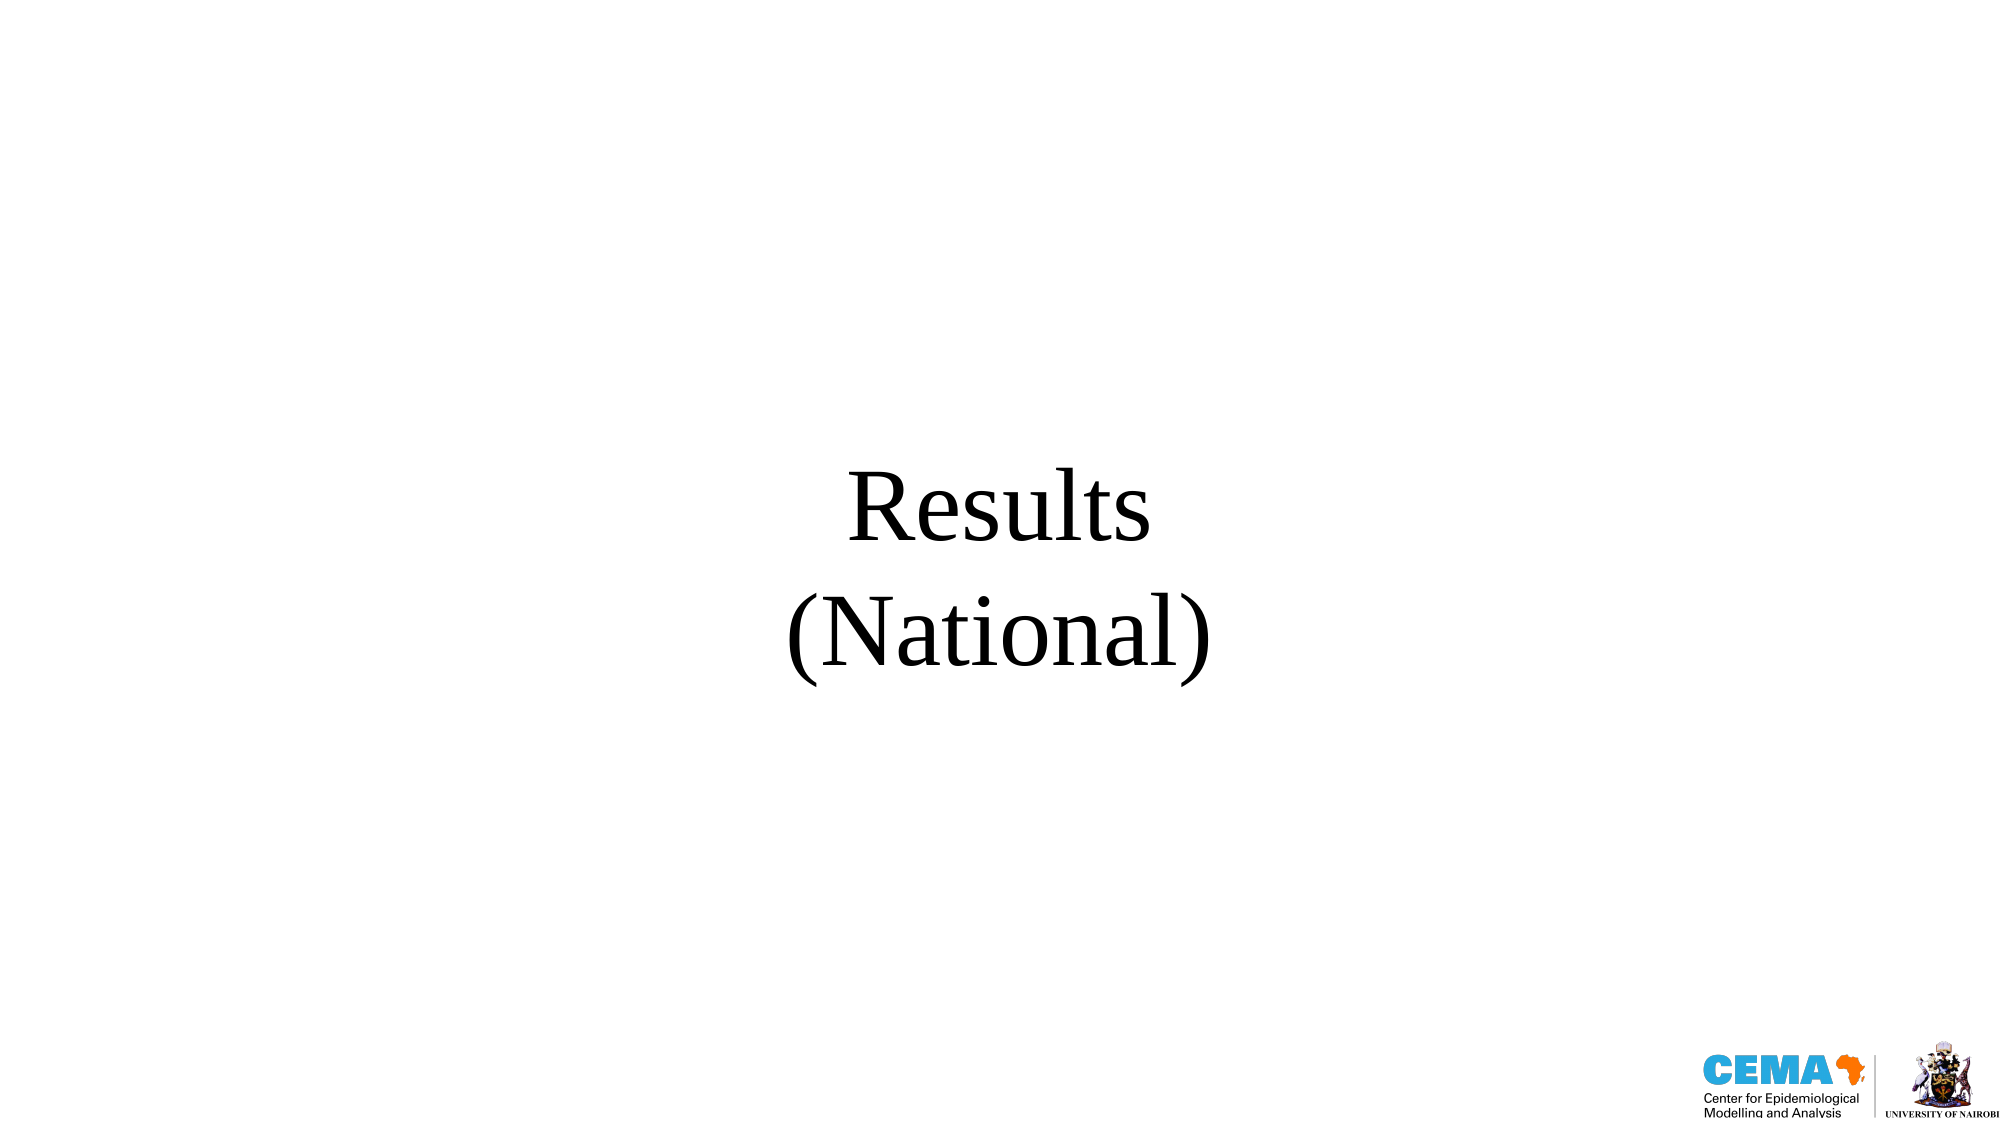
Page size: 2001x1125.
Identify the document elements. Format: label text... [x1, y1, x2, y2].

picture [1702, 1040, 2000, 1119]
text_box Results (National) [770, 428, 1230, 694]
